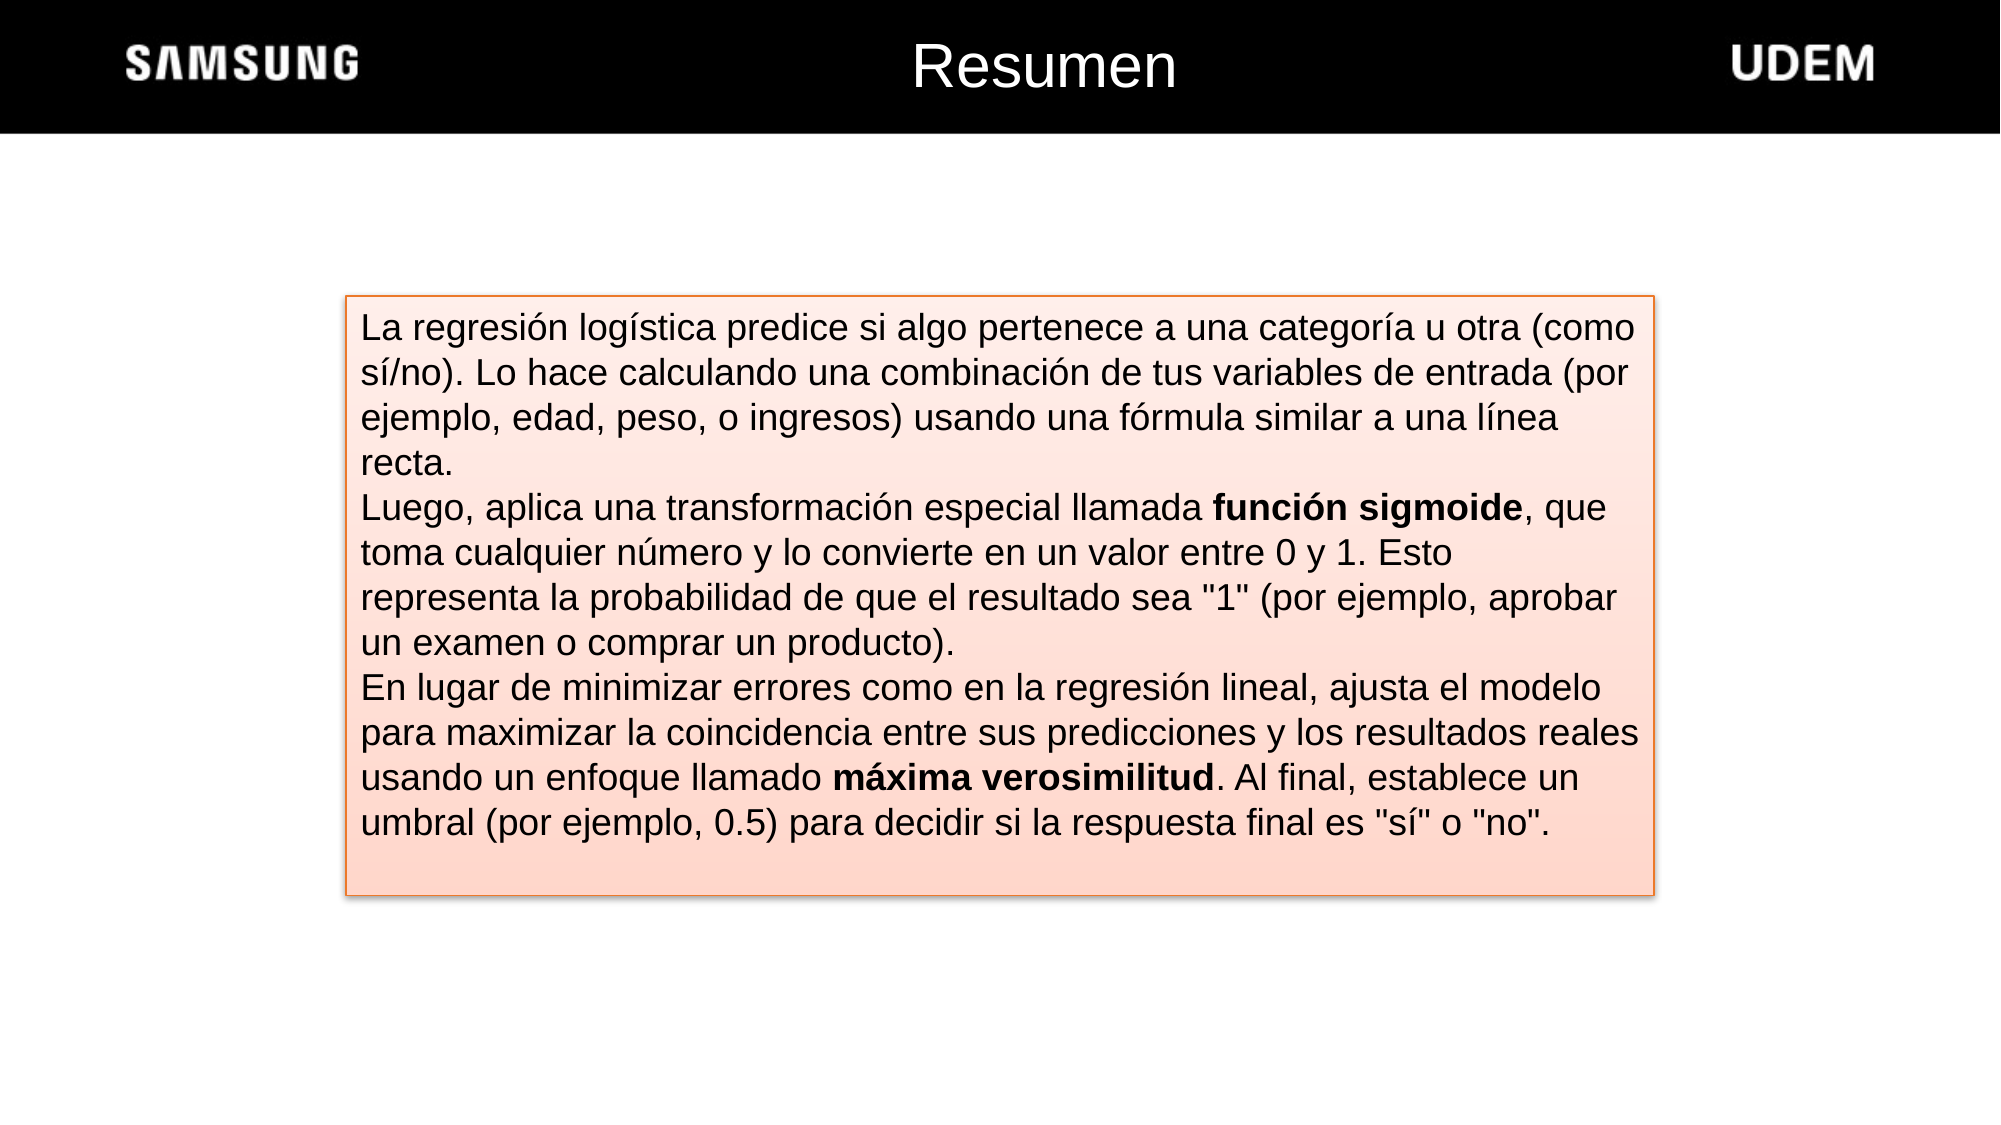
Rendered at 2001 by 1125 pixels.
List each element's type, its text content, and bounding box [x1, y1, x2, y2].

title Resumen [484, 14, 1606, 121]
text_box La regresión logística predice si algo pertenece a una categoría u otra (como sí/no). Lo hace calculando una combinación de tus variables de entrada (por ejemplo, edad, peso, o ingresos) usando una fórmula similar a una línea recta. Luego, aplica una transformación especial llamada función sigmoide, que toma cualquier número y lo convierte en un valor entre 0 y 1. Esto representa la probabilidad de que el resultado sea "1" (por ejemplo, aprobar un examen o comprar un producto). En lugar de minimizar errores como en la regresión lineal, ajusta el modelo para maximizar la coincidencia entre sus predicciones y los resultados reales usando un enfoque llamado máxima verosimilitud. Al final, establece un umbral (por ejemplo, 0.5) para decidir si la respuesta final es "sí" o "no". [345, 295, 1655, 896]
picture [0, 0, 2000, 1124]
